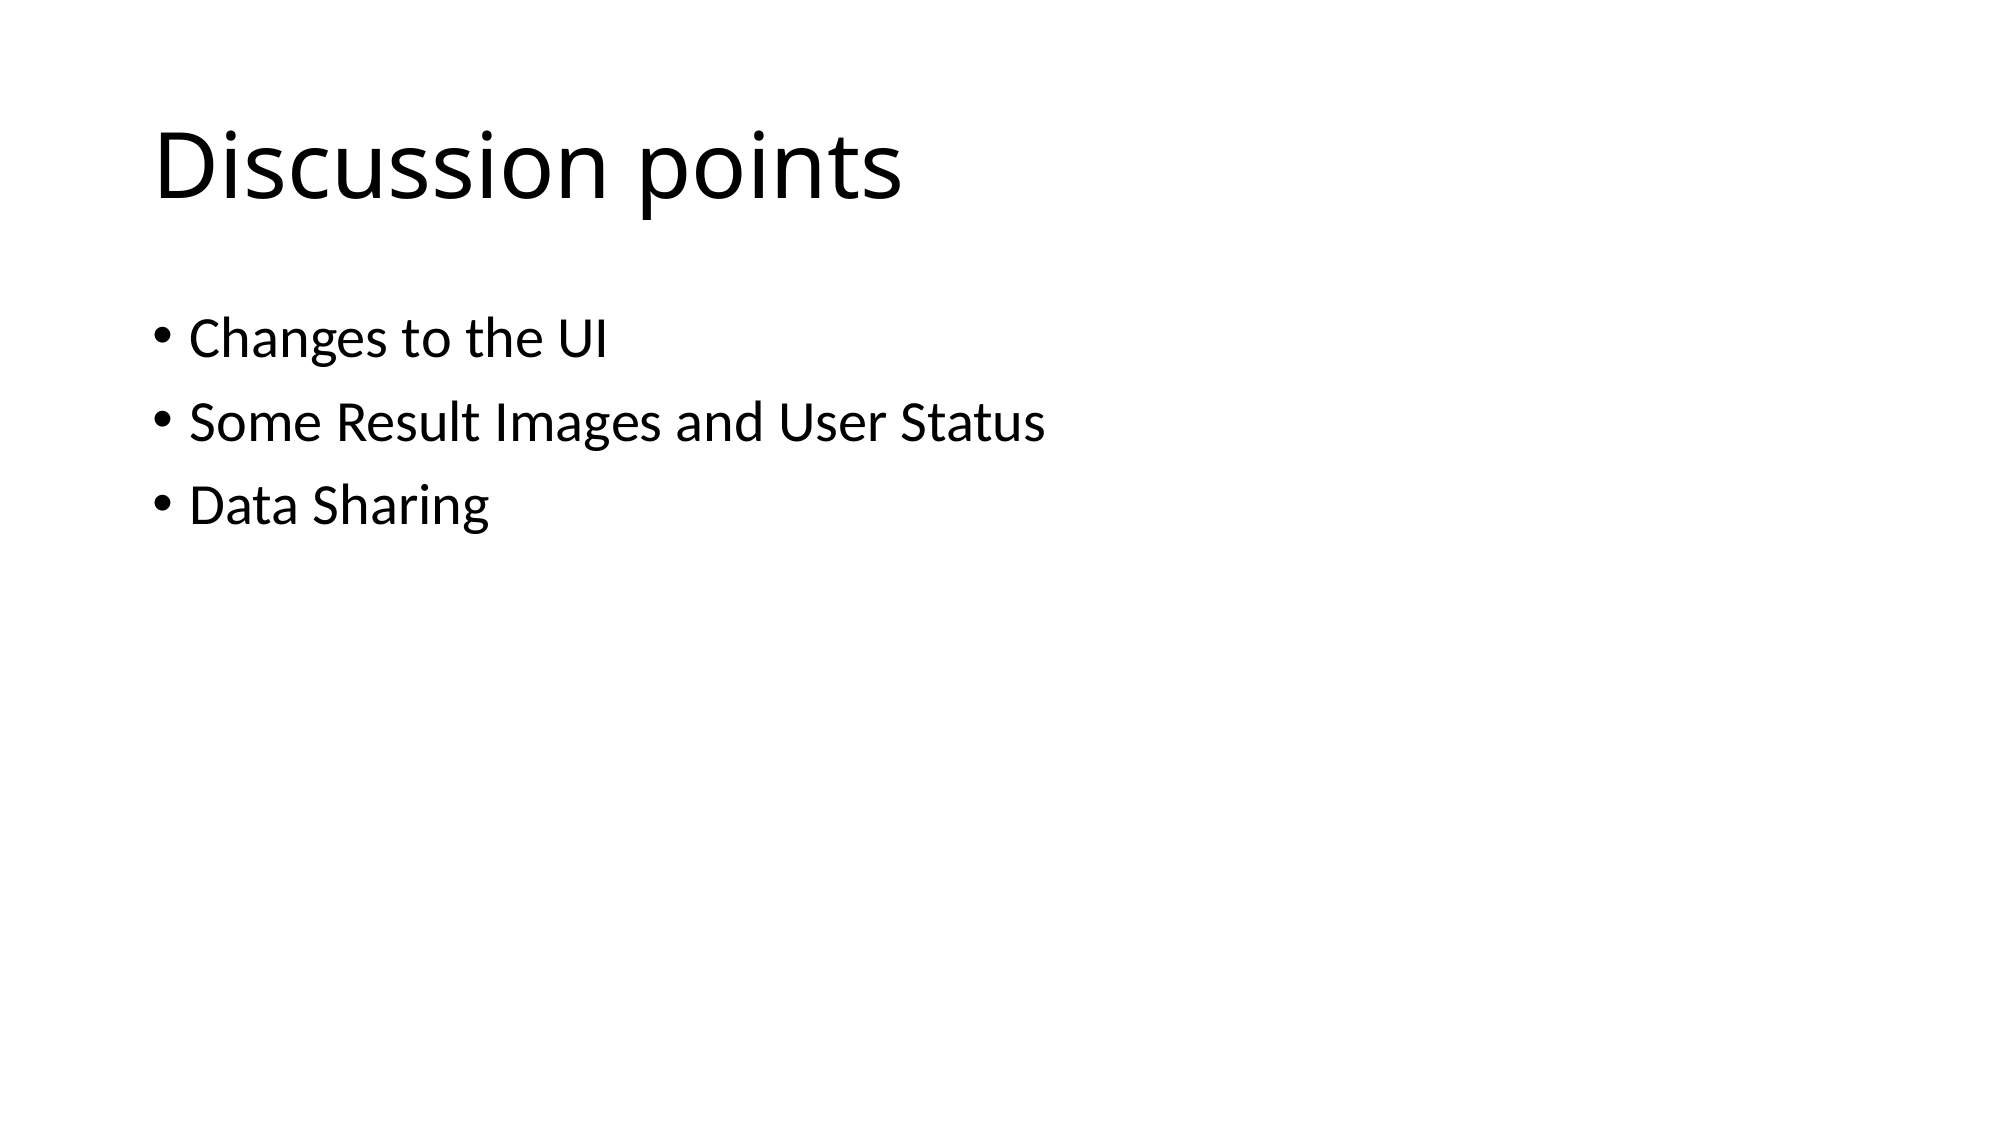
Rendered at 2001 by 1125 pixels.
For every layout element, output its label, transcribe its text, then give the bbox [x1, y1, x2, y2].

list Changes to the UI Some Result Images and User Status Data Sharing [137, 299, 1863, 1014]
title Discussion points [137, 59, 1863, 278]
